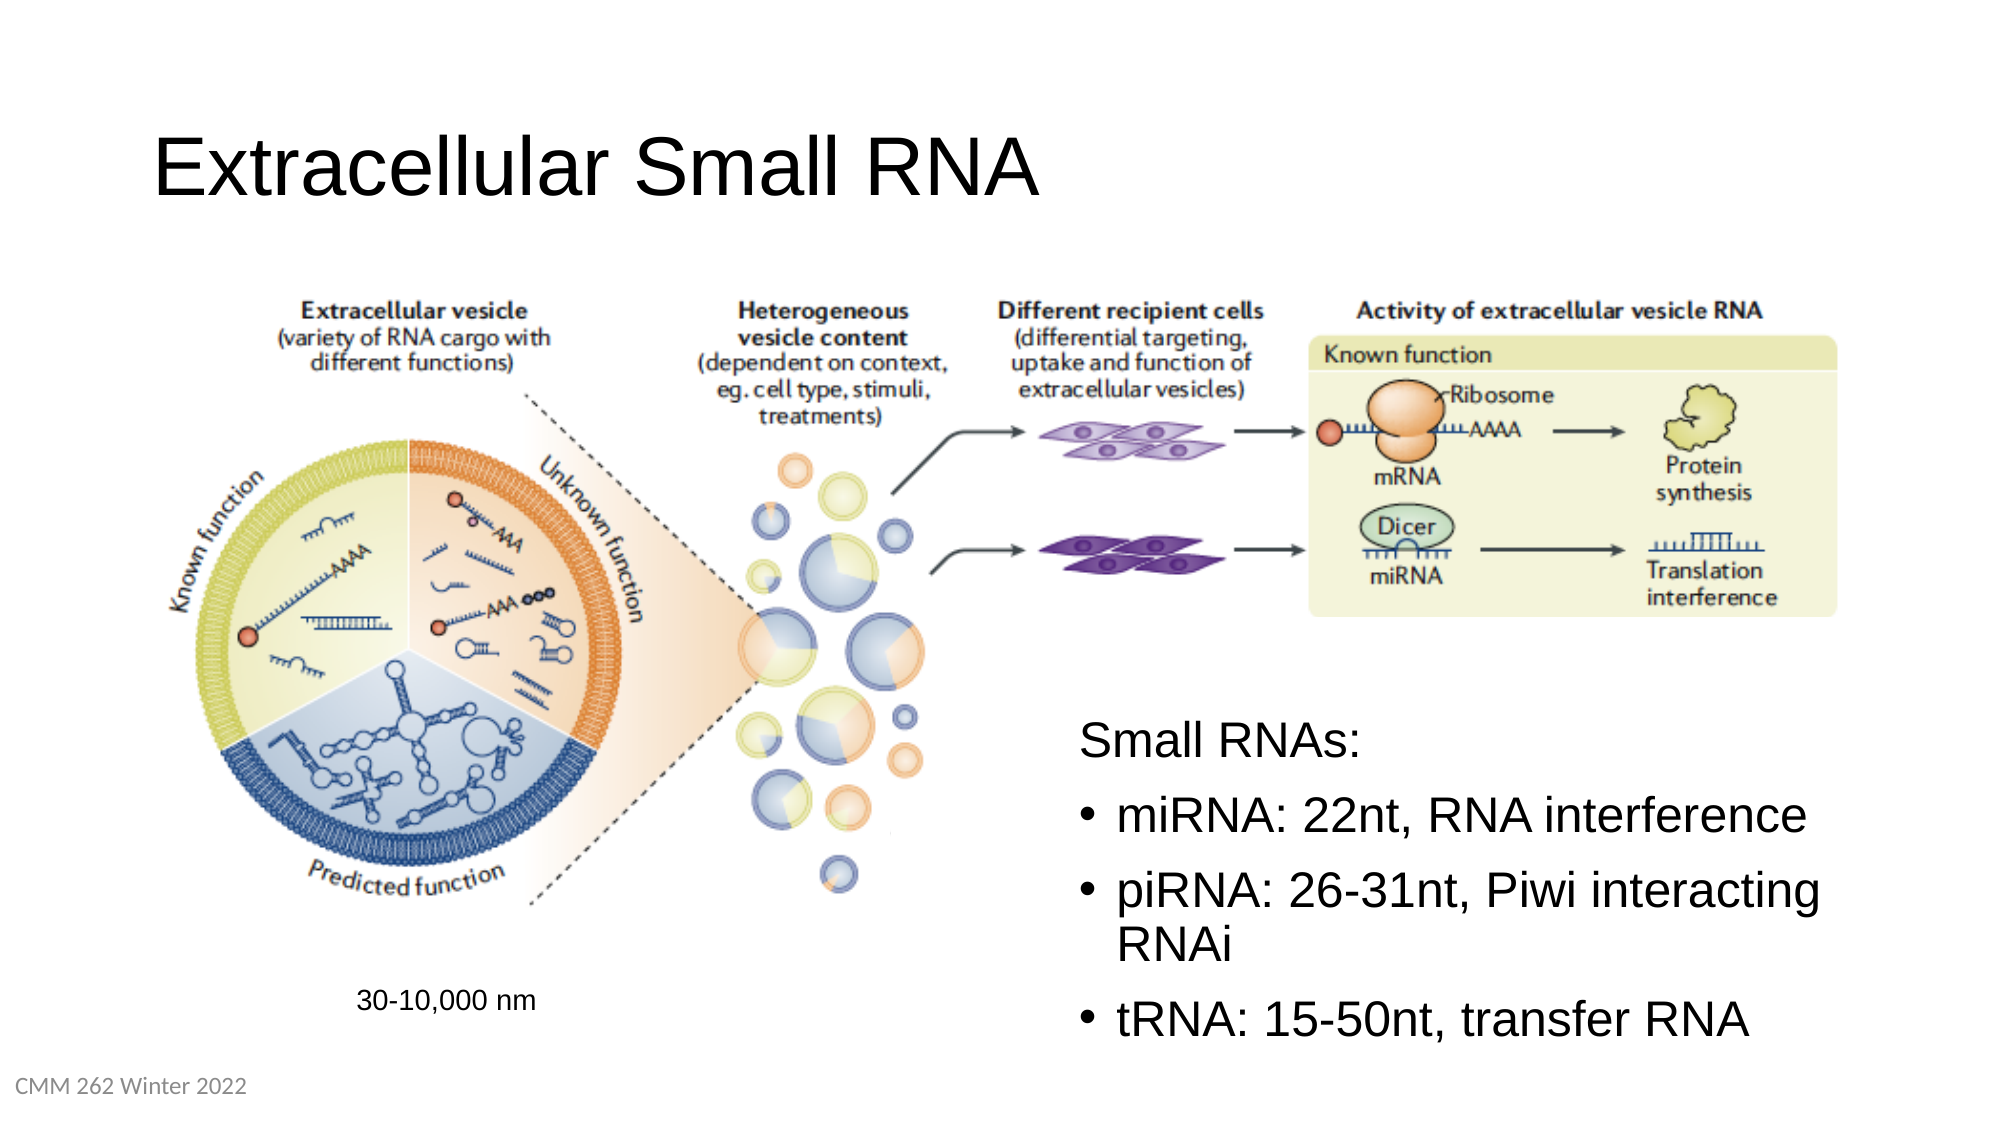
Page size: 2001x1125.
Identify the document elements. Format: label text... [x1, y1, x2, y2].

title Extracellular Small RNA [137, 59, 1863, 277]
text_box 30-10,000 nm [283, 995, 610, 1024]
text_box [137, 277, 1898, 995]
footer CMM 262 Winter 2022 [0, 1054, 675, 1115]
list Small RNAs: miRNA: 22nt, RNA interference piRNA: 26-31nt, Piwi interacting RNAi tRNA: 15-50nt, transfer RNA [1063, 706, 1935, 1085]
